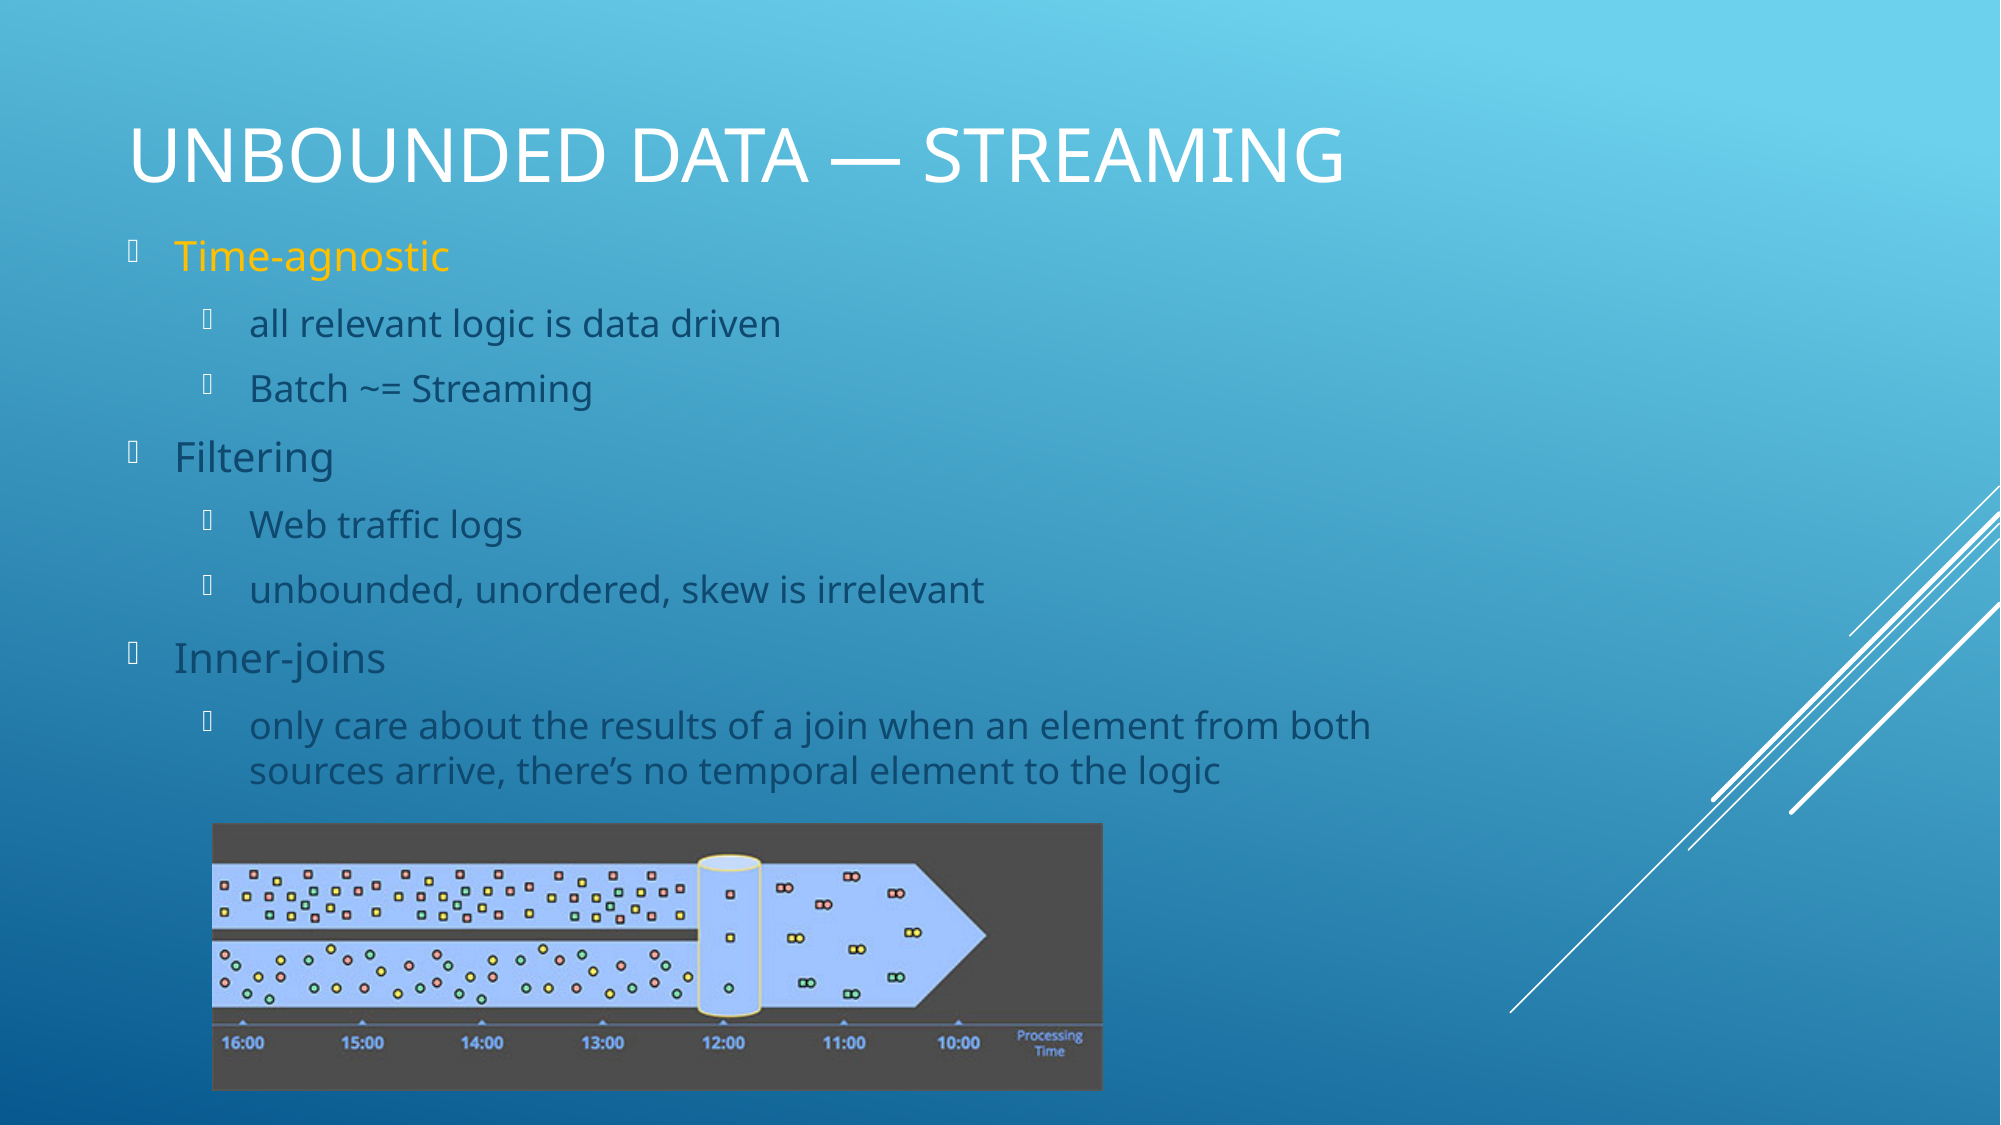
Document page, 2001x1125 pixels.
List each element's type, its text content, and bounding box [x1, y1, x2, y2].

picture [211, 823, 1104, 1091]
list Time-agnostic all relevant logic is data driven Batch ~= Streaming Filtering Web traffic logs unbounded, unordered, skew is irrelevant Inner-joins only care about the results of a join when an element from both sources arrive, there’s no temporal element to the logic [112, 279, 1513, 979]
title Unbounded data — streaming [112, 87, 1513, 217]
